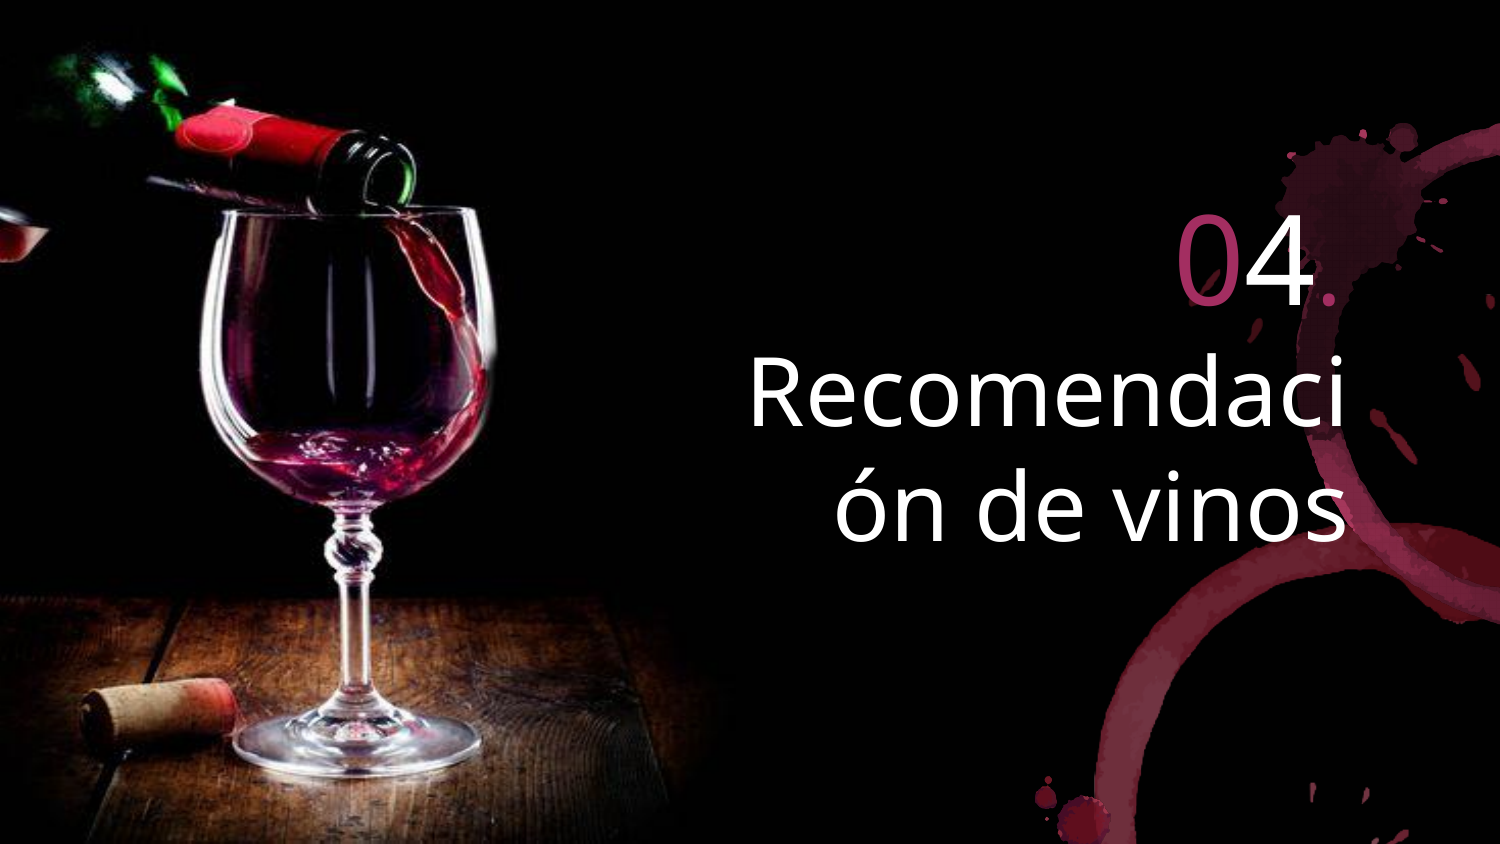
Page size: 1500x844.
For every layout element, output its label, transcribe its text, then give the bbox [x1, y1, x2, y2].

picture [0, 0, 1500, 844]
title 04. [968, 165, 1358, 315]
title Recomendación de vinos [712, 315, 1365, 594]
